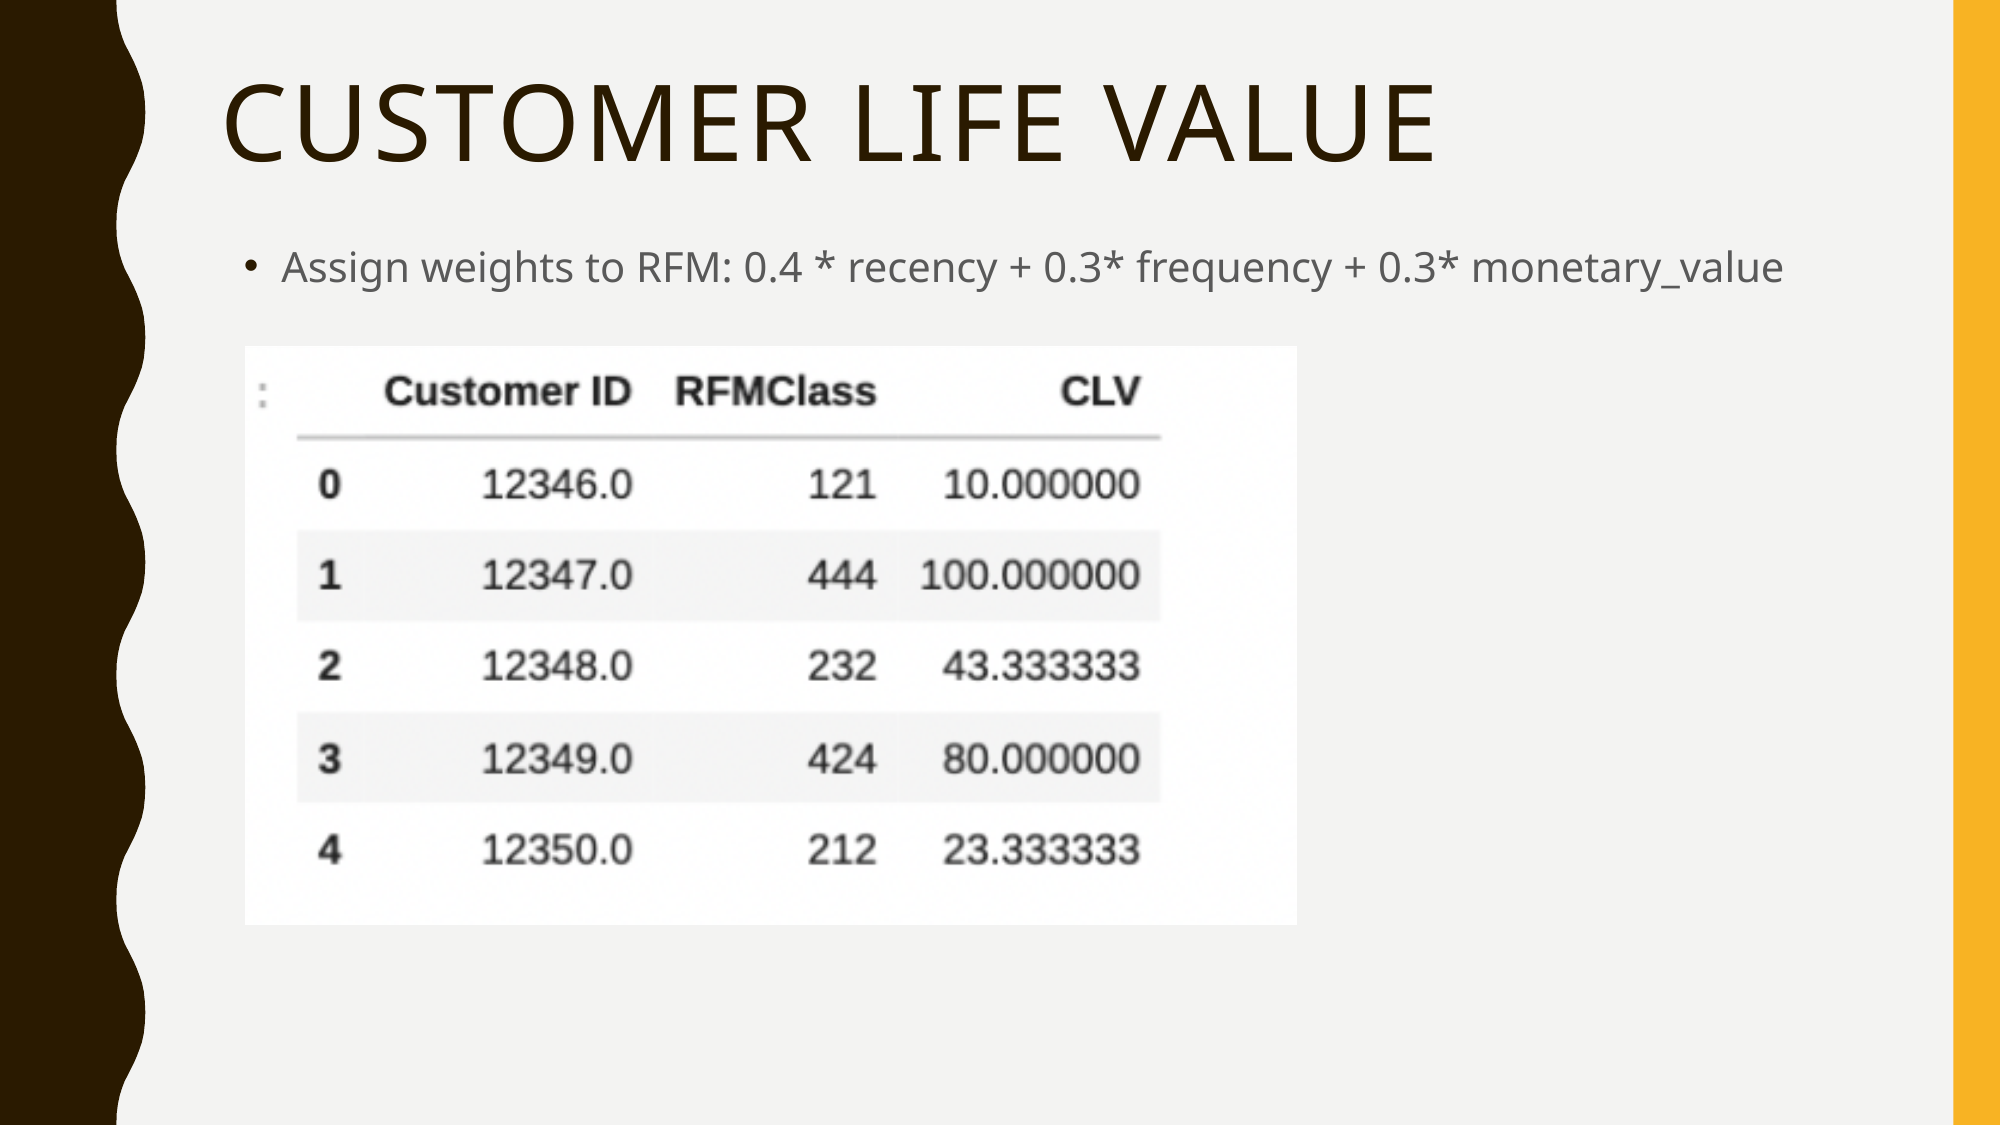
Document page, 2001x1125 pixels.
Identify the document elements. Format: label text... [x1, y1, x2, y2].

title Customer Life value [205, 62, 1875, 308]
picture [245, 346, 1297, 925]
list Assign weights to RFM: 0.4 * recency + 0.3* frequency + 0.3* monetary_value [228, 228, 1899, 818]
